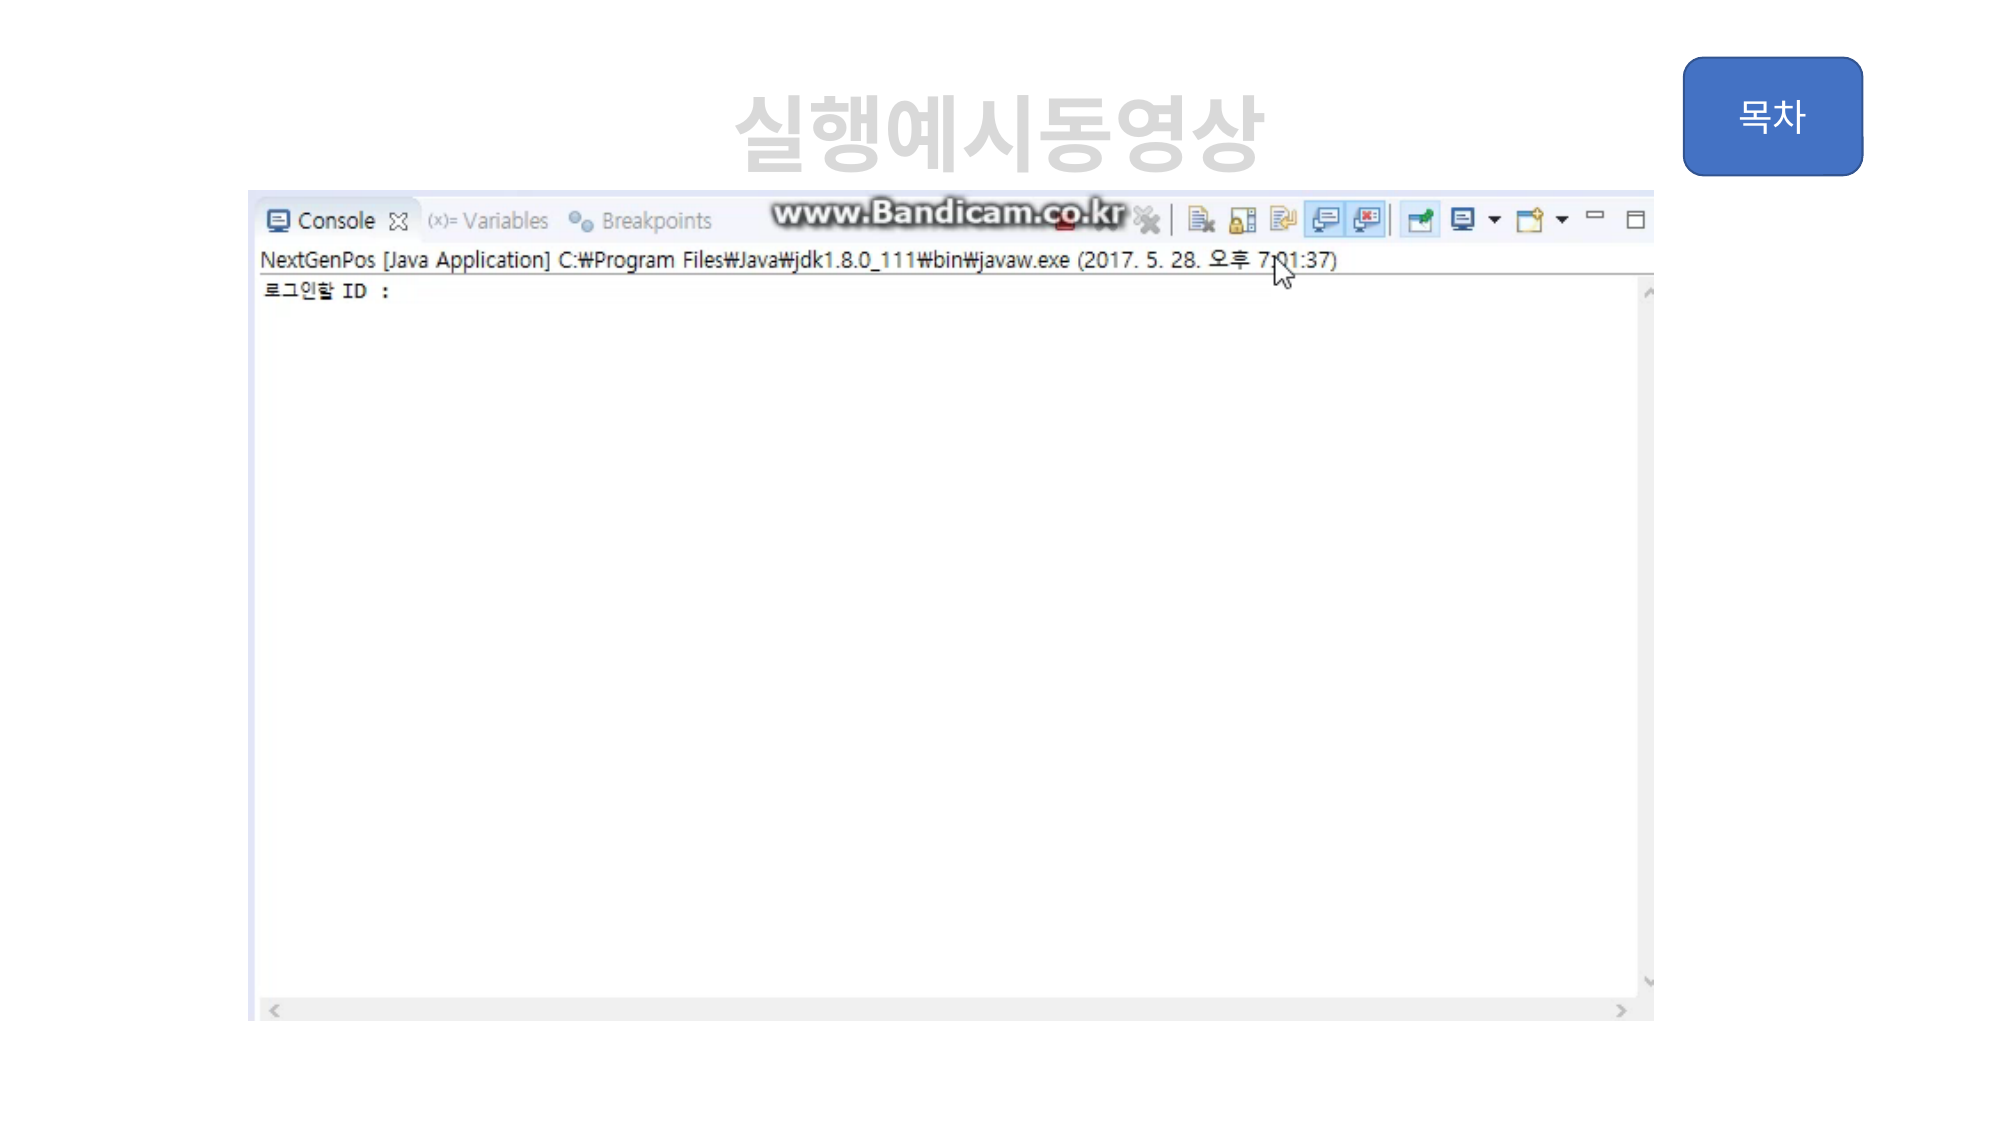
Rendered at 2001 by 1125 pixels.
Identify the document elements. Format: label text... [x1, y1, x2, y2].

title 실행예시동영상 [186, 62, 1813, 190]
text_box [247, 189, 1655, 1022]
